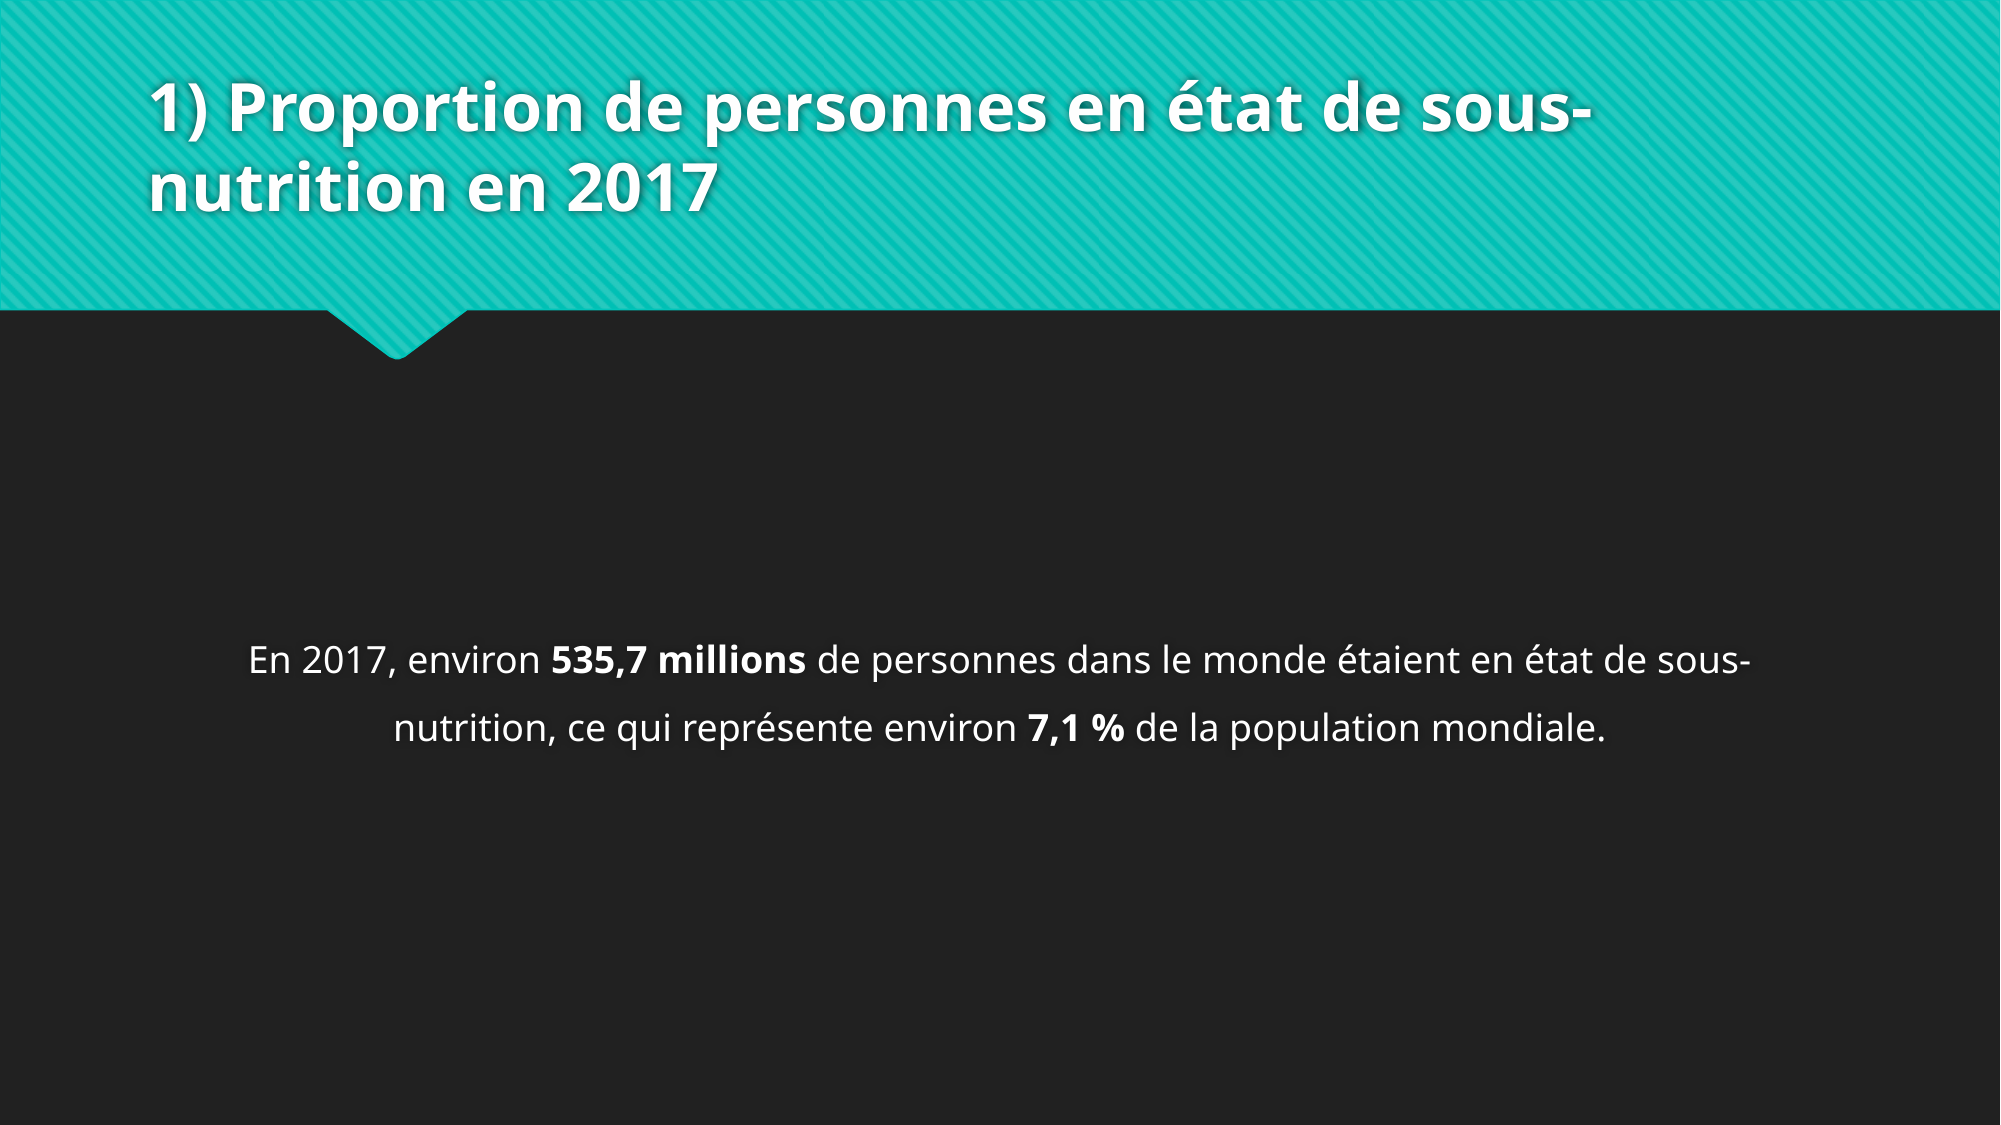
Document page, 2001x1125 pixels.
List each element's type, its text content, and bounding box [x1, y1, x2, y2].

picture [1, 1, 1999, 357]
list En 2017, environ 535,7 millions de personnes dans le monde étaient en état de sous-nutrition, ce qui représente environ 7,1 % de la population mondiale. [174, 478, 1826, 884]
title 1) Proportion de personnes en état de sous-nutrition en 2017 [132, 73, 1868, 233]
